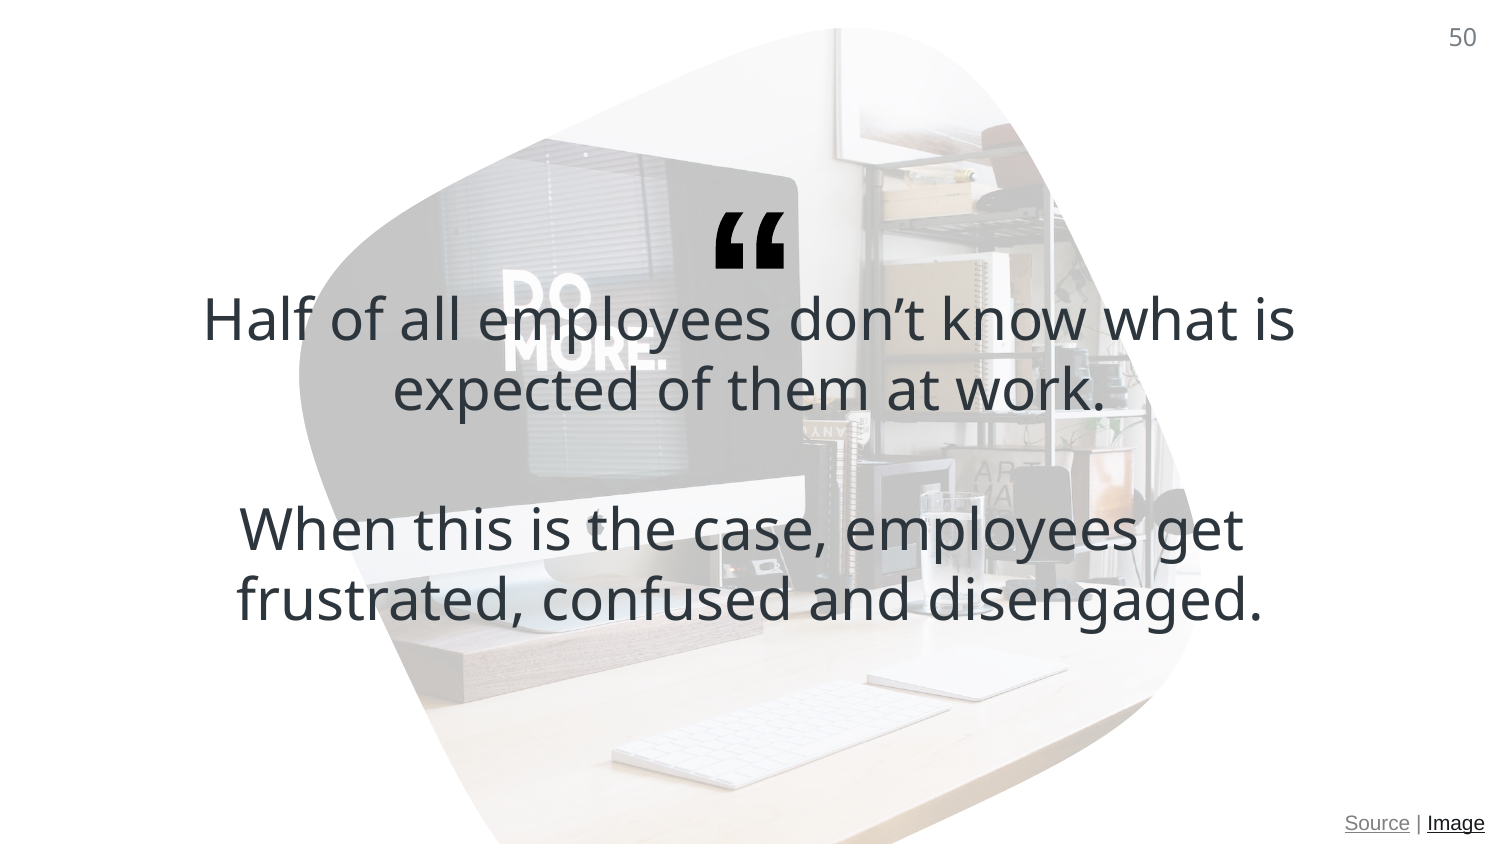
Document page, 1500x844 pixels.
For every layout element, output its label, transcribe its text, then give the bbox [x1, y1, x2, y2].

list Half of all employ­ees don’t know what is expect­ed of them at work. When this is the case, employ­ees get frus­trat­ed, con­fused and dis­en­gaged. [176, 293, 1324, 621]
slide_number 50 [1387, 21, 1478, 86]
text_box Source | Image [1100, 802, 1500, 842]
